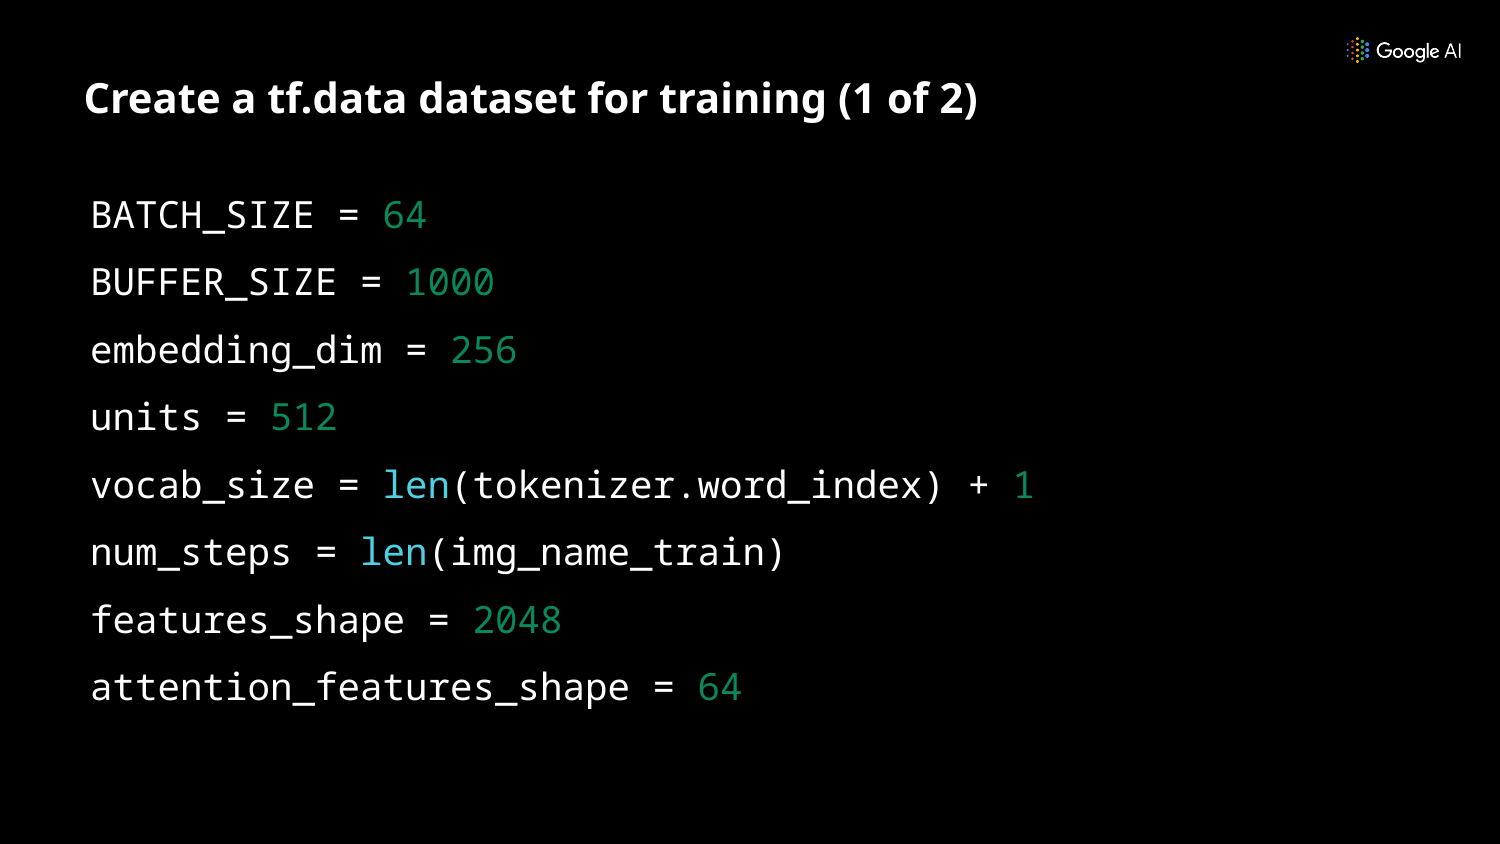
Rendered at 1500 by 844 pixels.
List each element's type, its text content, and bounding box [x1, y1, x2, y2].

title Create a tf.data dataset for training (1 of 2) [68, 56, 1368, 138]
text_box BATCH_SIZE = 64 BUFFER_SIZE = 1000 embedding_dim = 256 units = 512 vocab_size = len(tokenizer.word_index) + 1 num_steps = len(img_name_train) features_shape = 2048 attention_features_shape = 64 [75, 153, 1432, 752]
picture [1335, 21, 1472, 70]
